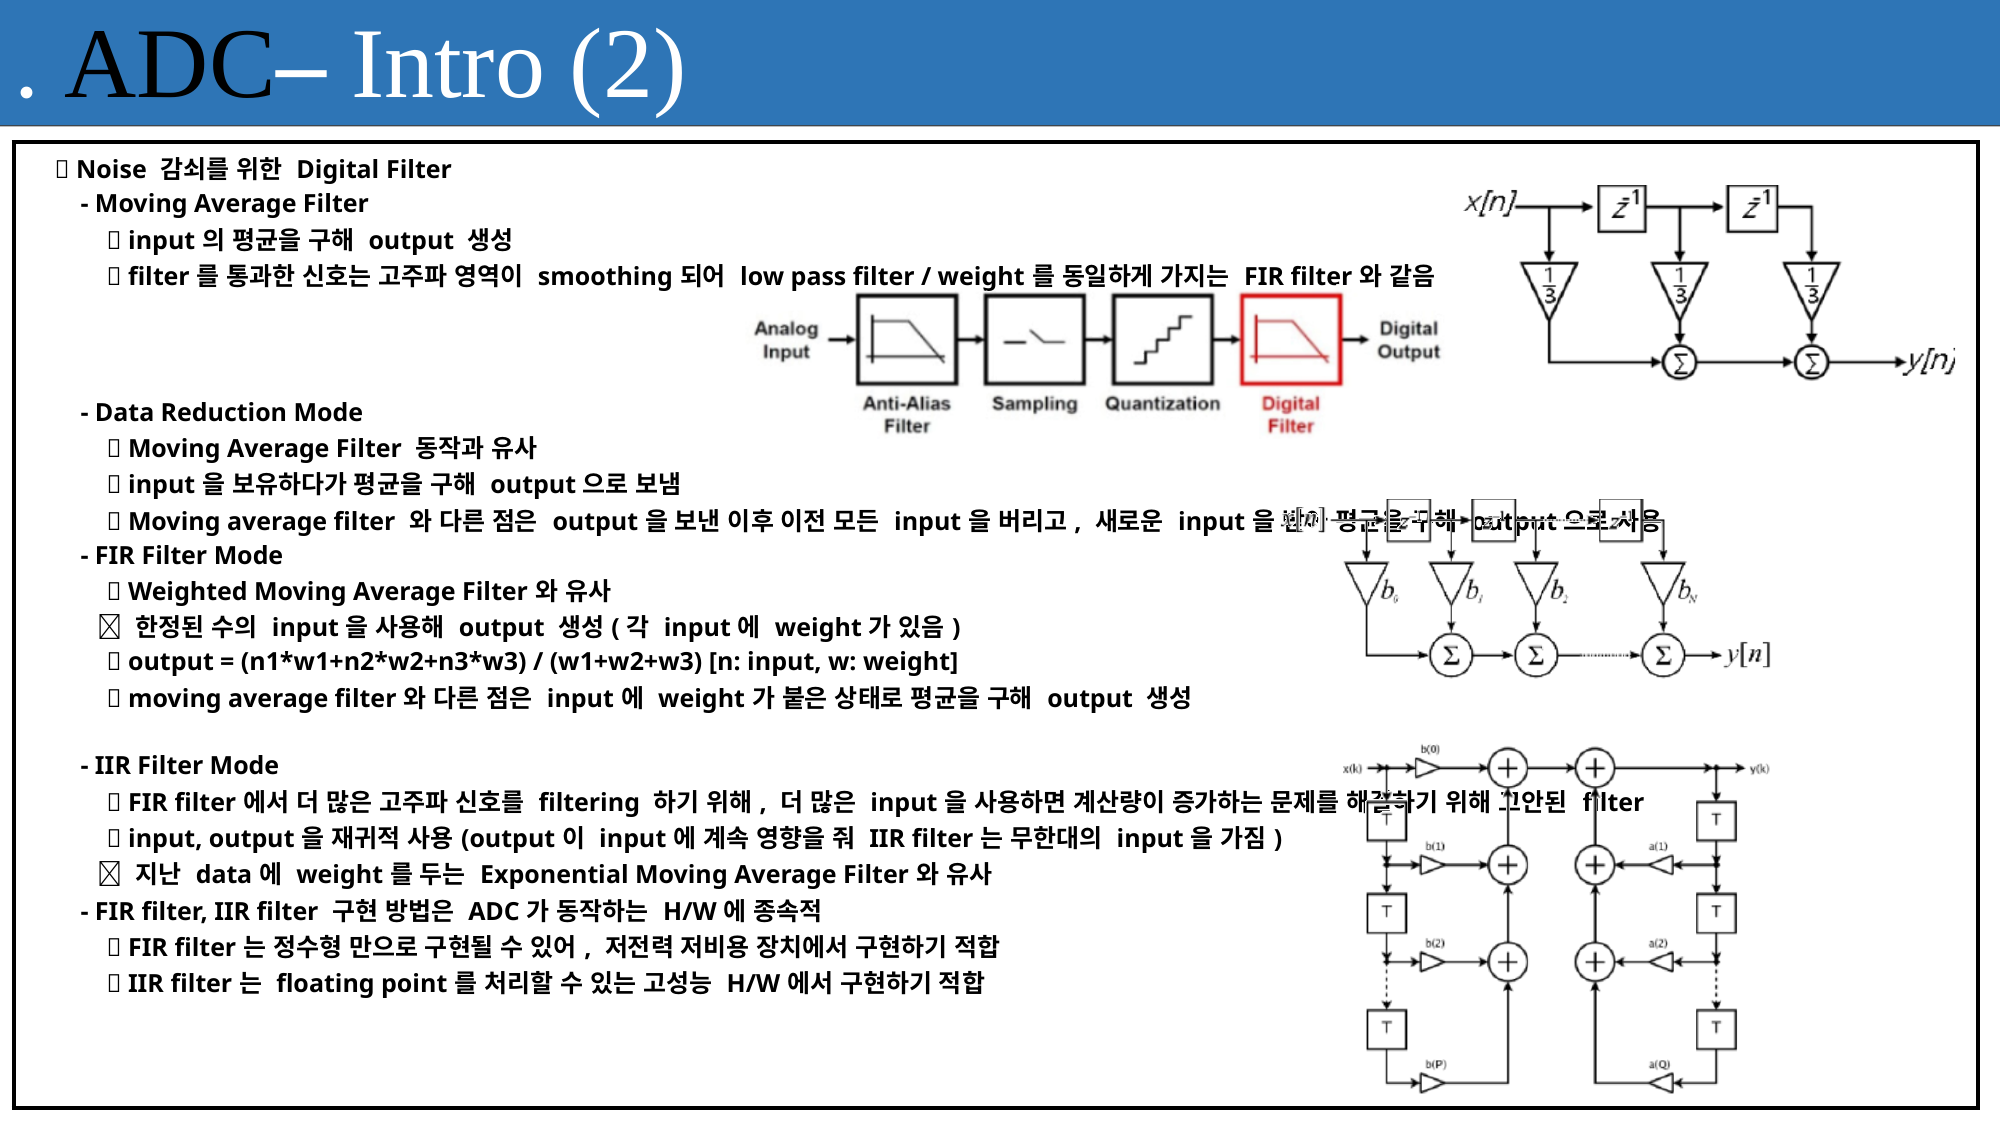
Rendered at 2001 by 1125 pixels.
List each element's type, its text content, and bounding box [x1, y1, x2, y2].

picture [1328, 740, 1780, 1102]
text_box . ADC– Intro (2) [0, 0, 2000, 126]
picture [738, 182, 1962, 443]
picture [1272, 499, 1780, 683]
table_header  Noise 감쇠를 위한 Digital Filter - Moving Average Filter  input의 평균을 구해 output 생성  filter를 통과한 신호는 고주파 영역이 smoothing되어 low pass filter / weight를 동일하게 가지는 FIR filter와 같음 - Data Reduction Mode  Moving Average Filter 동작과 유사  input을 보유하다가 평균을 구해 output으로 보냄  Moving average filter 와 다른 점은 output을 보낸 이후 이전 모든 input을 버리고, 새로운 input을 받아 평균을 구해 output으로 사용 - FIR Filter Mode  Weighted Moving Average Filter와 유사  한정된 수의 input을 사용해 output 생성(각 input에 weight가 있음)  output = (n1*w1+n2*w2+n3*w3) / (w1+w2+w3) [n: input, w: weight]  moving average filter와 다른 점은 input에 weight가 붙은 상태로 평균을 구해 output 생성 - IIR Filter Mode  FIR filter에서 더 많은 고주파 신호를 filtering 하기 위해, 더 많은 input을 사용하면 계산량이 증가하는 문제를 해결하기 위해 고안된 filter  input, output을 재귀적 사용(output이 input에 계속 영향을 줘 IIR filter는 무한대의 input을 가짐)  지난 data에 weight를 두는 Exponential Moving Average Filter와 유사 - FIR filter, IIR filter 구현 방법은 ADC가 동작하는 H/W에 종속적  FIR filter는 정수형 만으로 구현될 수 있어, 저전력 저비용 장치에서 구현하기 적합  IIR filter는 floating point를 처리할 수 있는 고성능 H/W에서 구현하기 적합 [16, 144, 1976, 1106]
